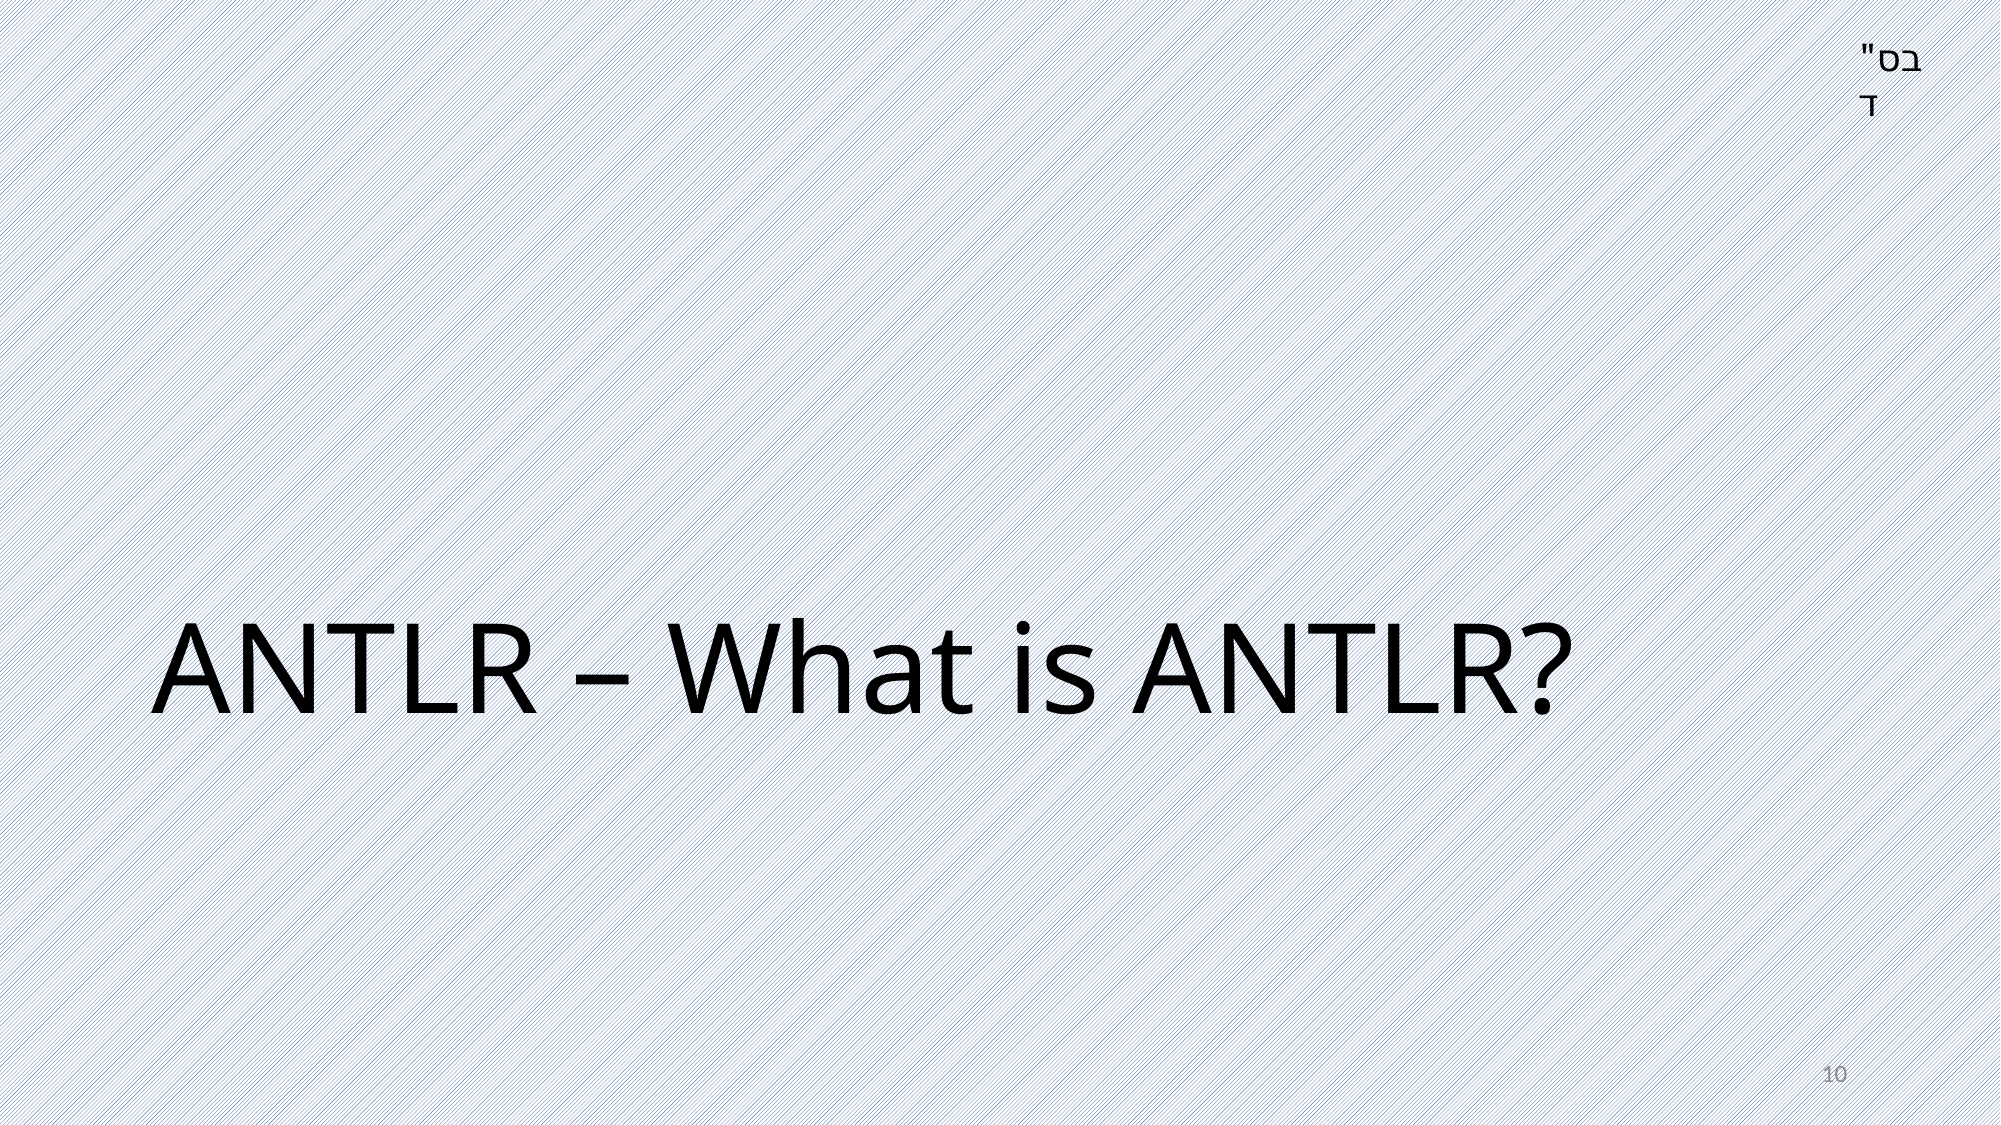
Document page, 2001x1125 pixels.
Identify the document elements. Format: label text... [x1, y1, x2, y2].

slide_number 10 [1412, 1042, 1863, 1103]
text_box בס"ד [1843, 26, 1957, 132]
title ANTLR – What is ANTLR? [136, 562, 1862, 749]
